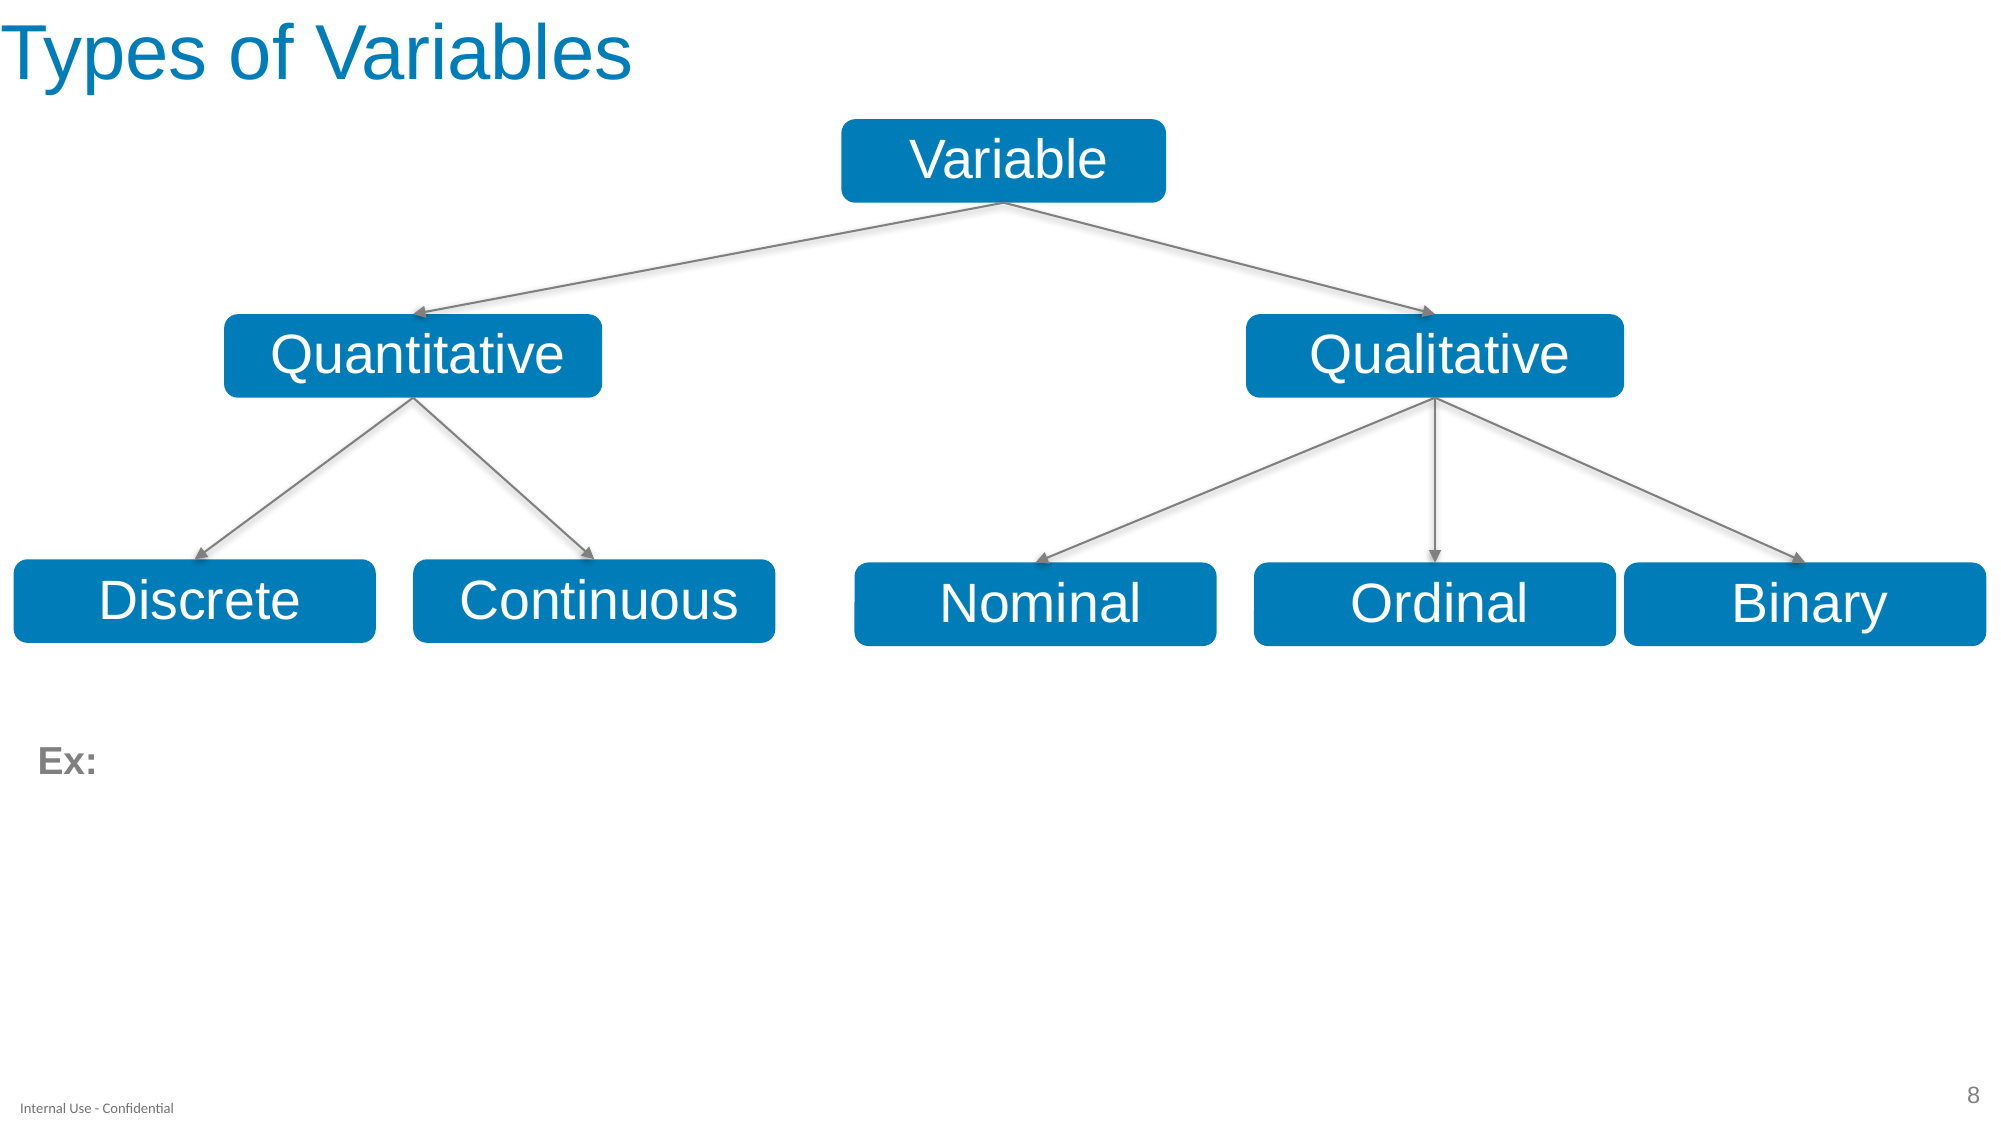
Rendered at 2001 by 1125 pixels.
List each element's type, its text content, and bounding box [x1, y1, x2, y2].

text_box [194, 397, 411, 560]
text_box Qualitative [1246, 314, 1625, 396]
text_box Binary [1624, 562, 1987, 647]
text_box Quantitative [224, 314, 603, 397]
text_box Nominal [854, 562, 1217, 647]
text_box Variable [841, 119, 1167, 201]
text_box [1434, 397, 1806, 563]
title Types of Variables [0, 5, 1740, 145]
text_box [413, 202, 1002, 315]
text_box Discrete [13, 559, 376, 643]
text_box Ordinal [1253, 571, 1617, 647]
text_box Ex: [22, 728, 153, 790]
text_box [1035, 397, 1433, 563]
text_box Continuous [413, 559, 776, 643]
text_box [412, 397, 595, 560]
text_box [1003, 202, 1436, 315]
